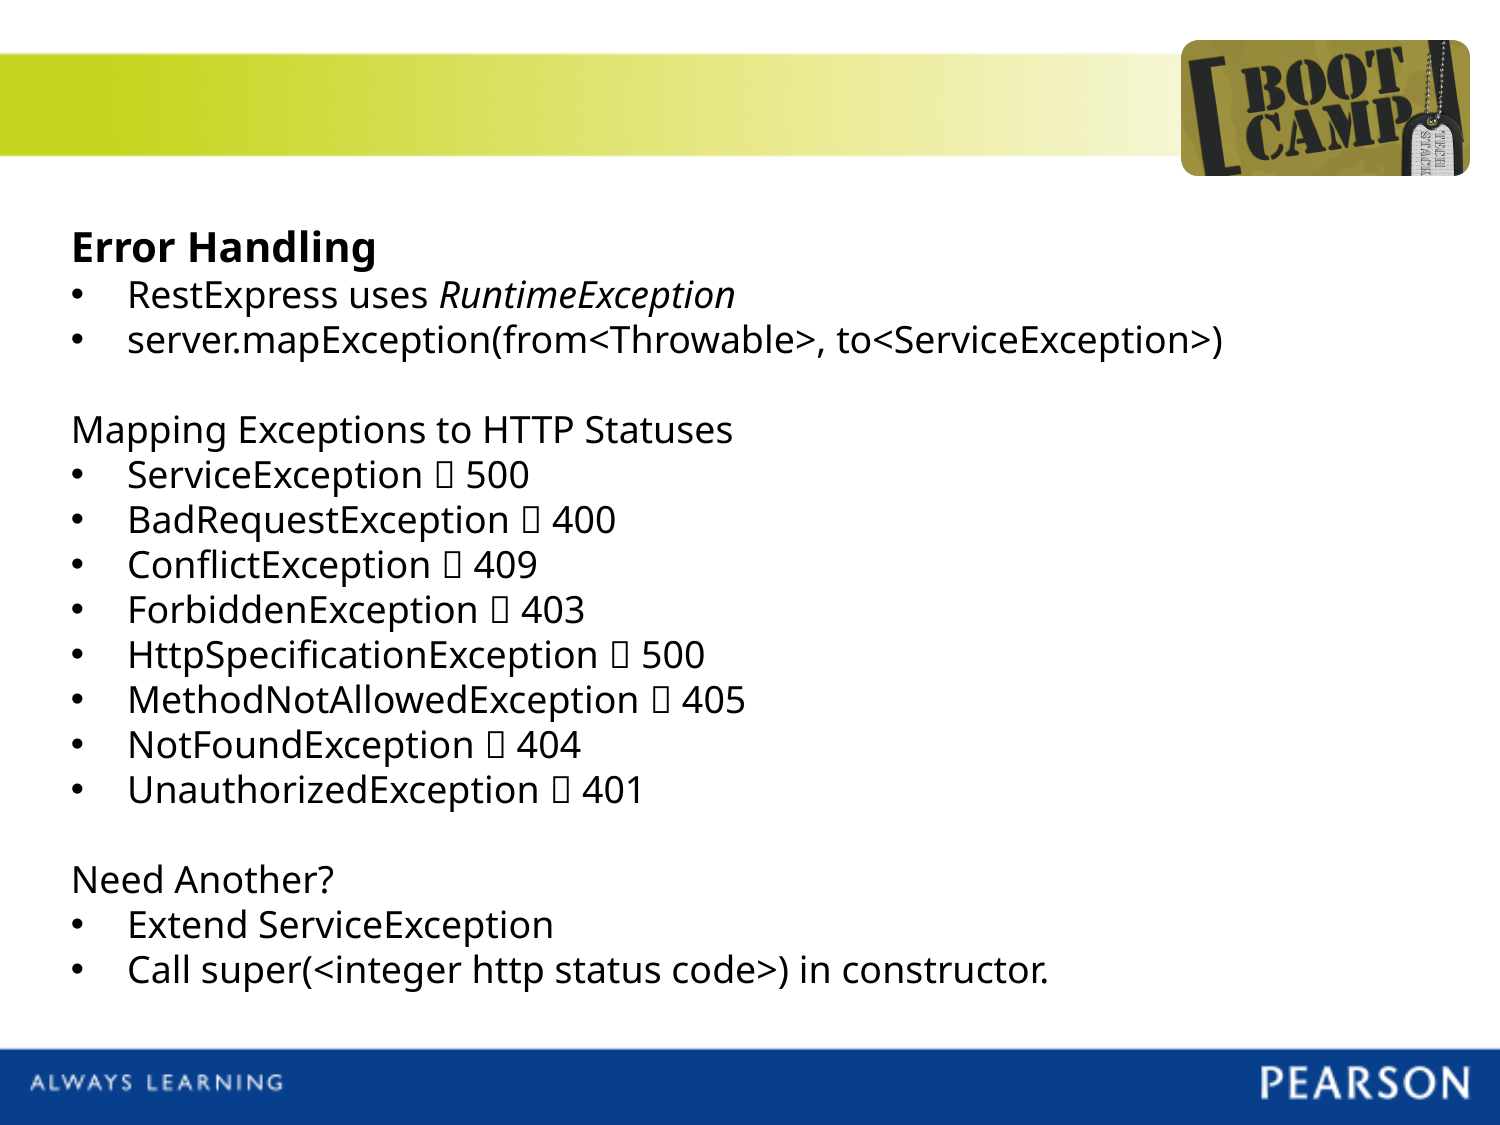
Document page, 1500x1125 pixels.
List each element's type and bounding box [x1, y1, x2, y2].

text_box [0, 1, 1500, 1125]
